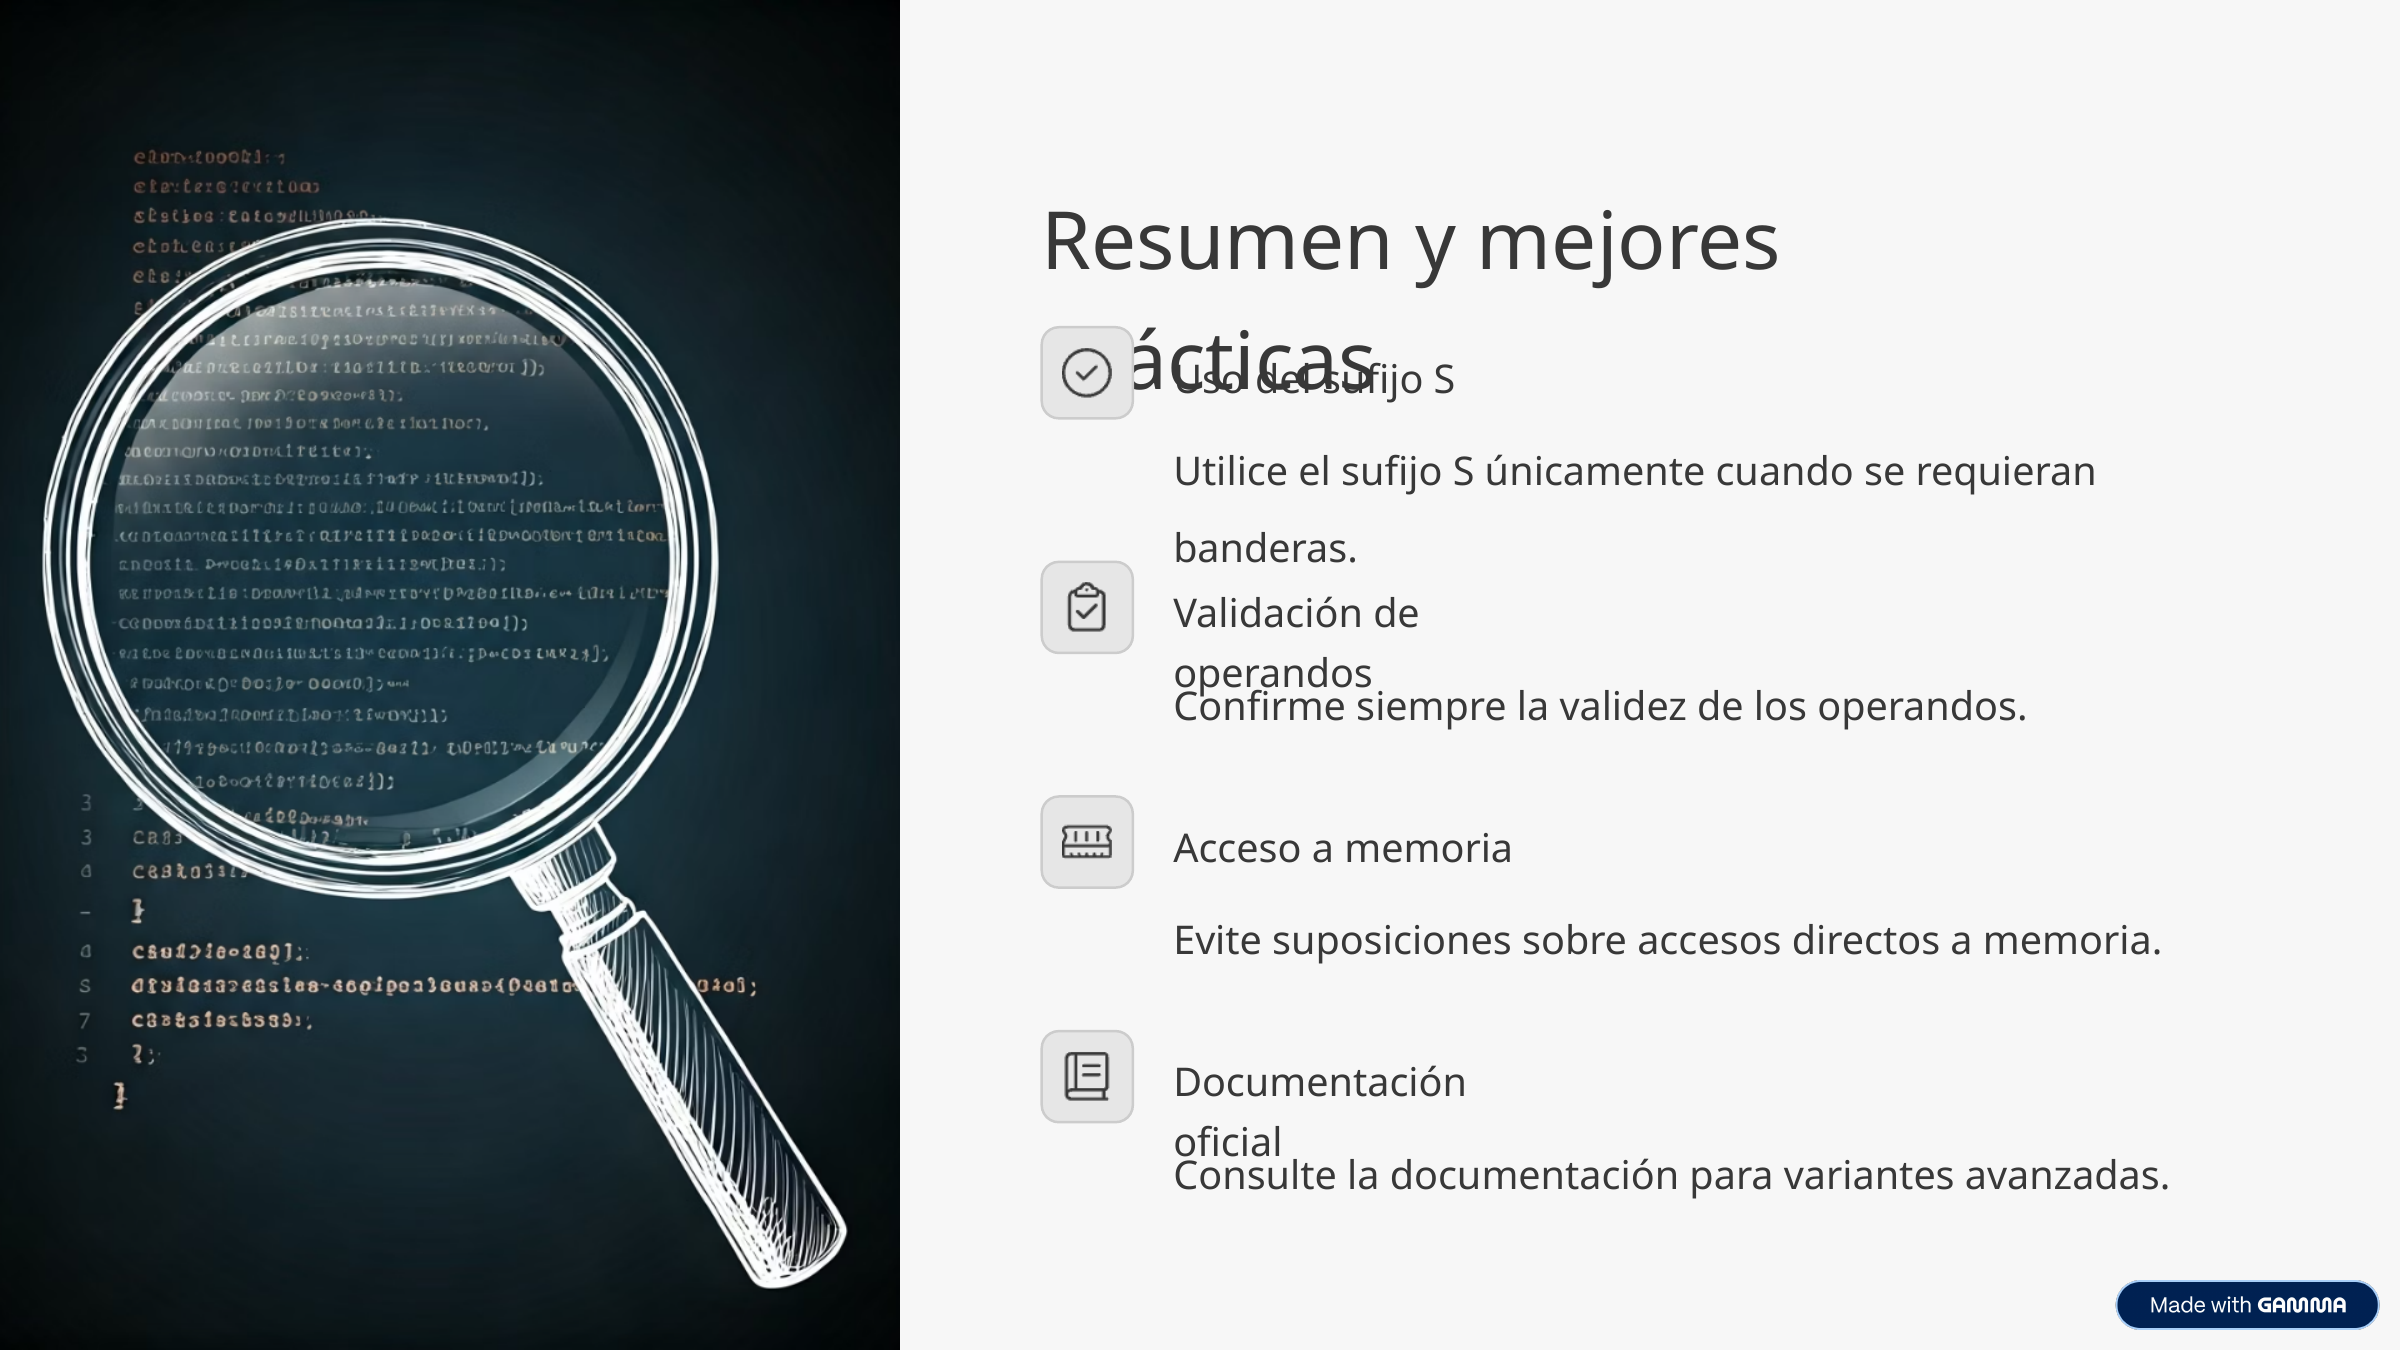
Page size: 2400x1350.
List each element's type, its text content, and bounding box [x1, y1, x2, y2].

text_box Evite suposiciones sobre accesos directos a memoria. [1173, 885, 2259, 951]
picture [1062, 1046, 1112, 1108]
text_box [1041, 561, 1133, 653]
picture [1062, 342, 1112, 404]
text_box [1041, 327, 1133, 419]
text_box [1041, 1031, 1133, 1123]
picture [1062, 576, 1112, 639]
text_box Validación de operandos [1173, 575, 1579, 627]
text_box Confirme siempre la validez de los operandos. [1173, 650, 2259, 716]
text_box Acceso a memoria [1173, 810, 1579, 861]
picture [1062, 811, 1112, 873]
picture [2106, 1271, 2389, 1339]
text_box Consulte la documentación para variantes avanzadas. [1173, 1119, 2259, 1185]
picture [0, 0, 901, 1350]
text_box Uso del sufijo S [1173, 341, 1579, 392]
text_box Utilice el sufijo S únicamente cuando se requieran banderas. [1173, 416, 2259, 481]
text_box [1041, 796, 1133, 888]
text_box Documentación oficial [1173, 1045, 1579, 1096]
text_box Resumen y mejores prácticas [1041, 165, 1892, 267]
